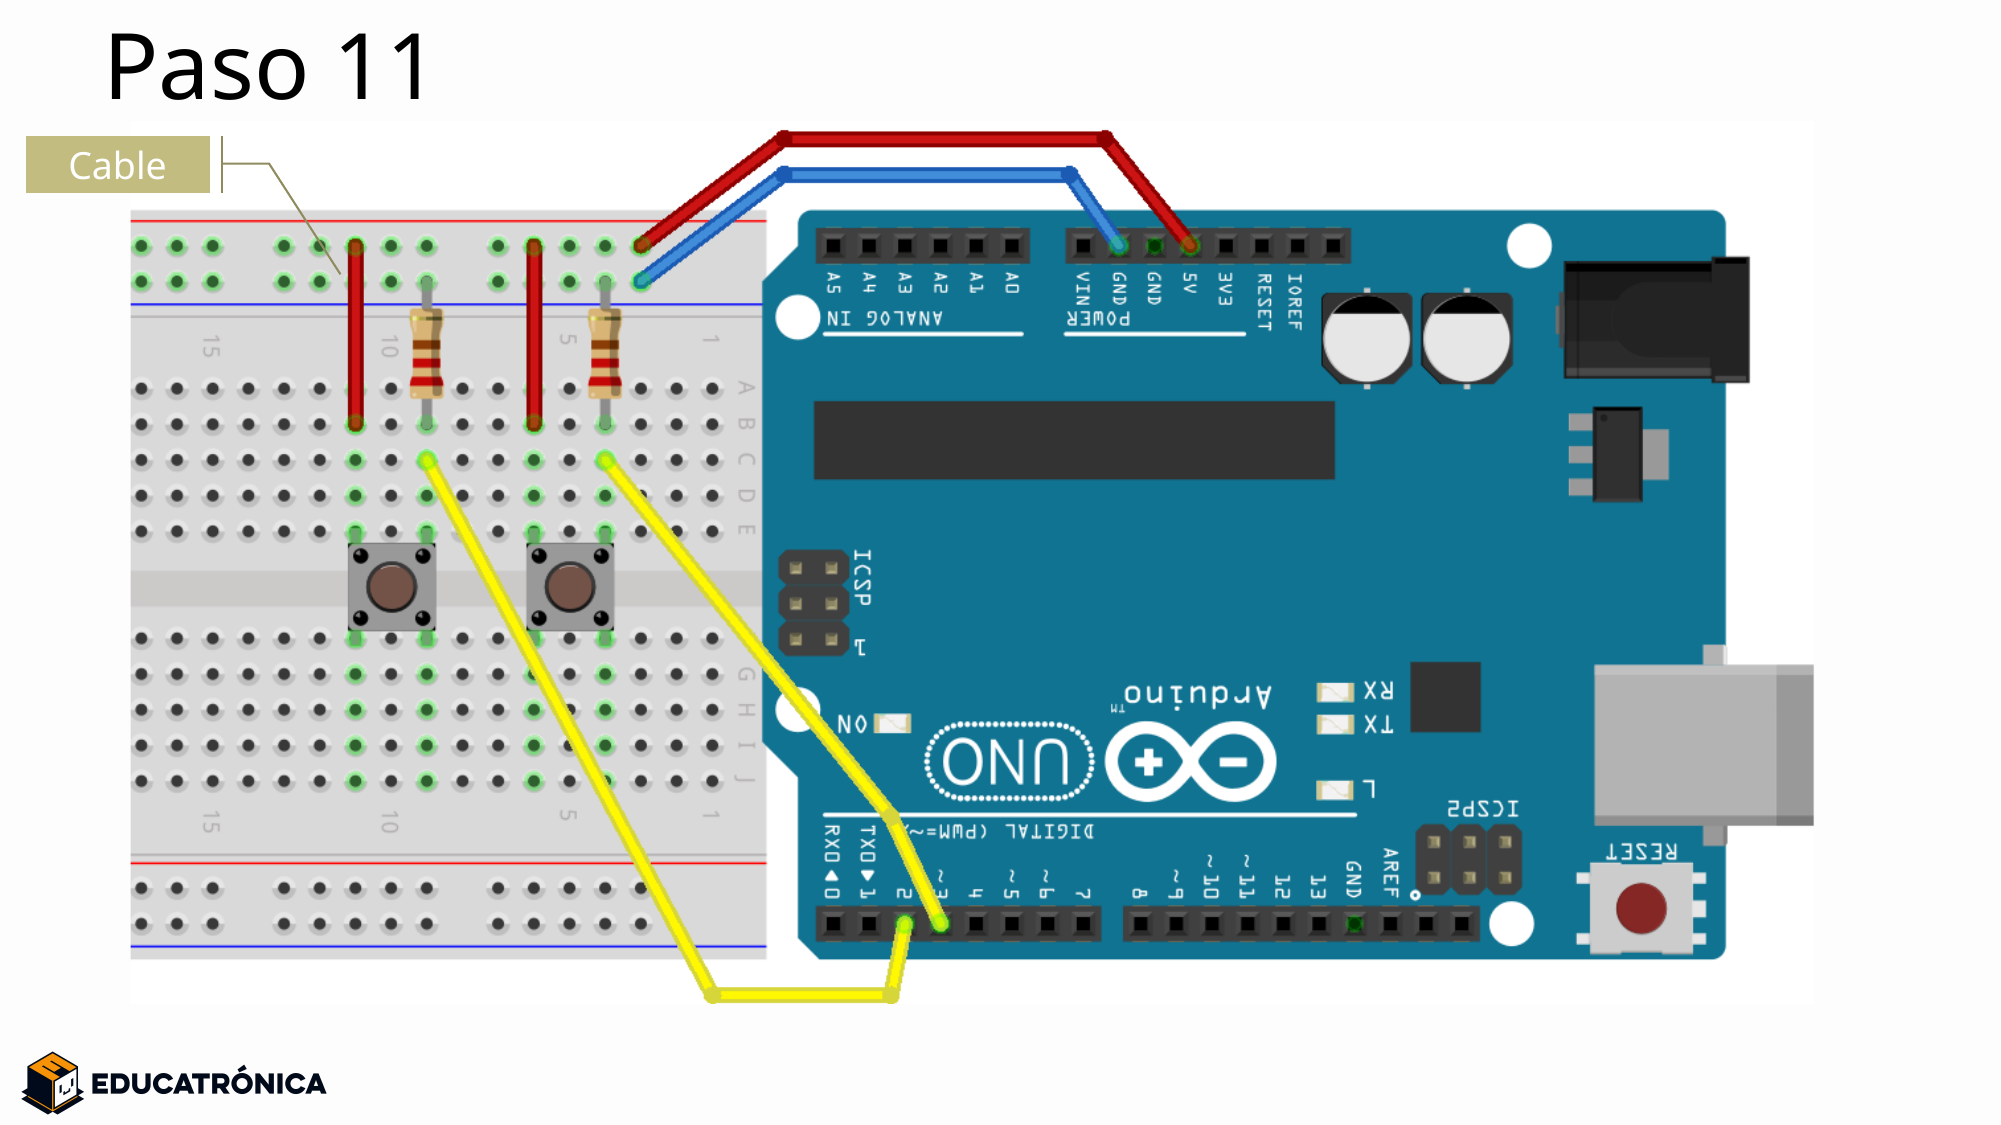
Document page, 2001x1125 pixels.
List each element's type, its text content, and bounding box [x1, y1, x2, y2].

text_box Cable [26, 136, 130, 193]
picture [130, 120, 1815, 1004]
picture [19, 1048, 330, 1118]
title Paso 11 [88, 7, 1912, 133]
